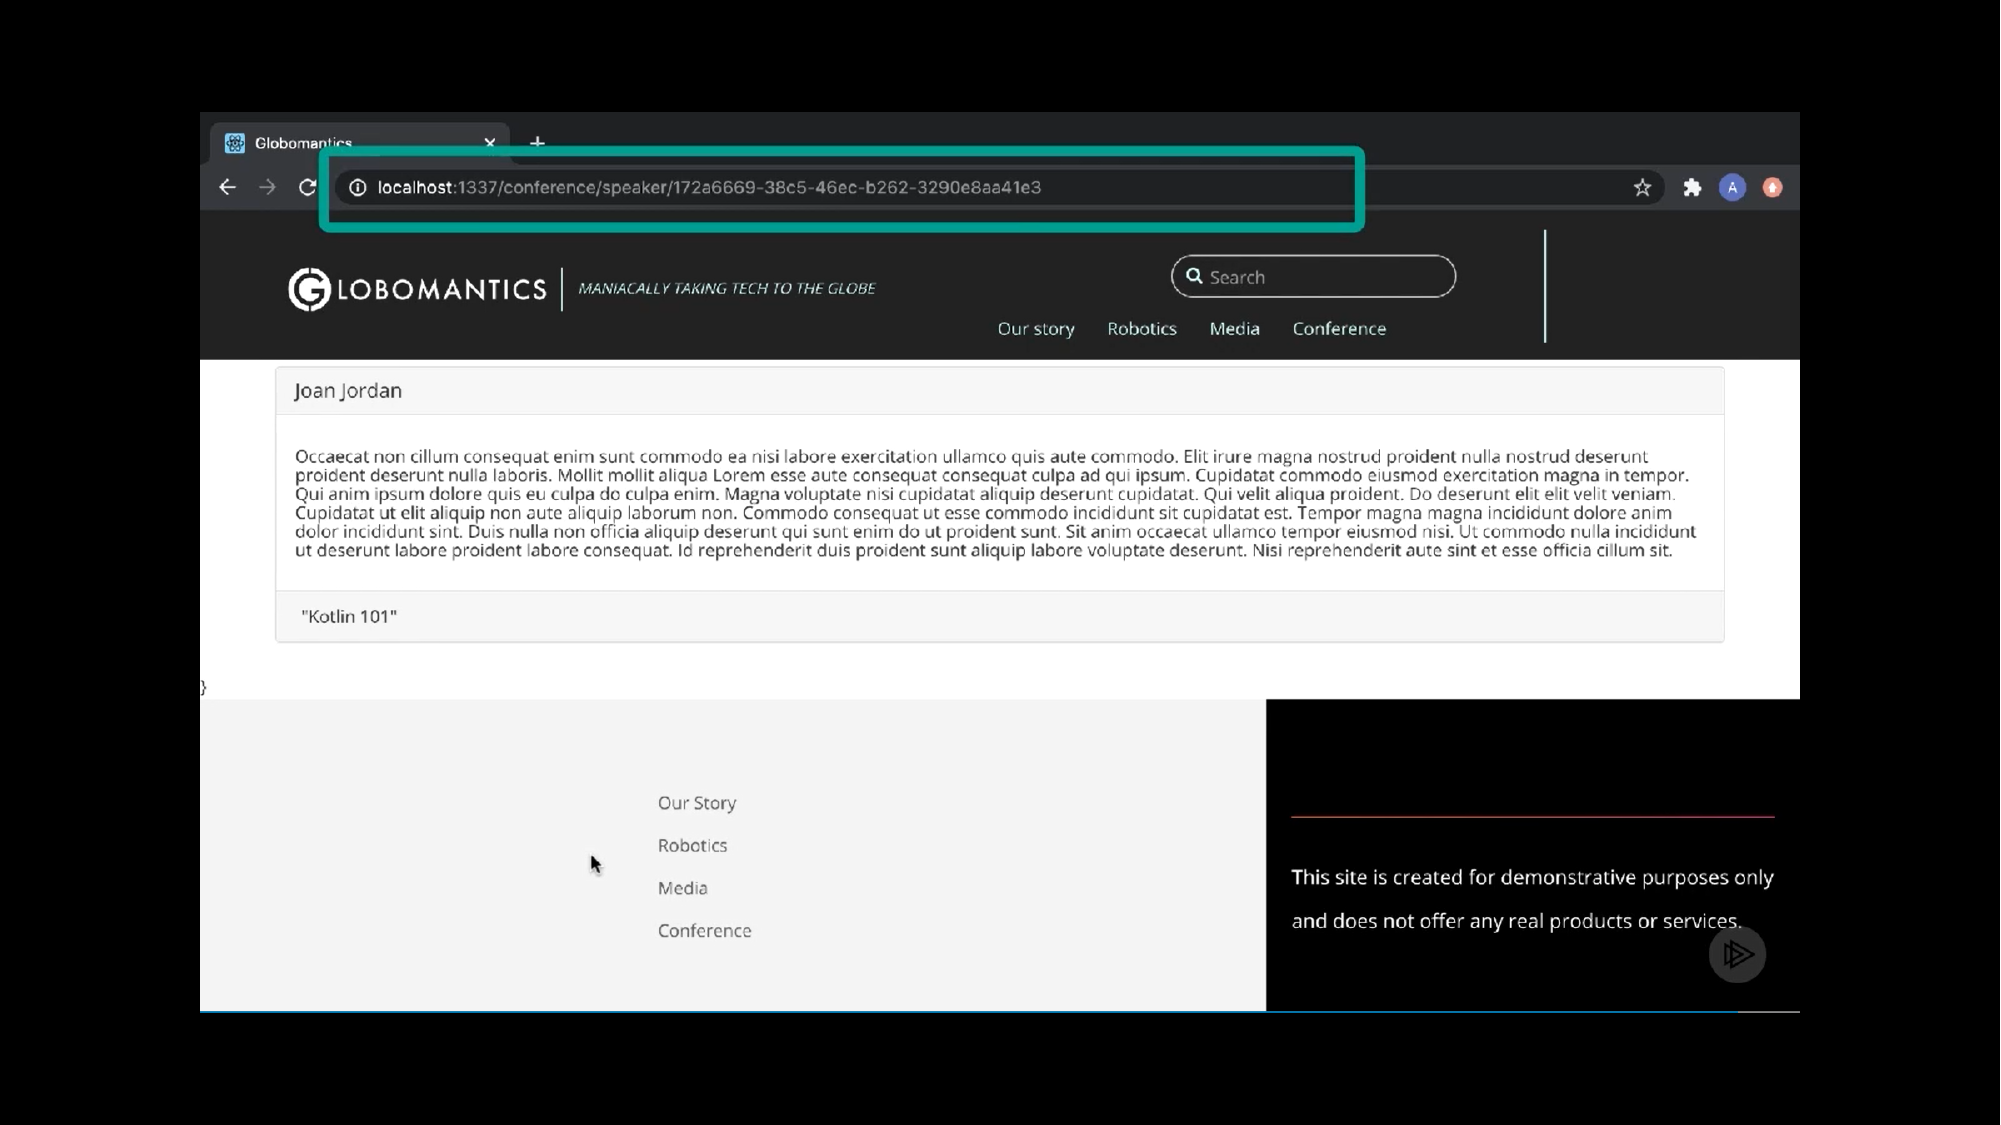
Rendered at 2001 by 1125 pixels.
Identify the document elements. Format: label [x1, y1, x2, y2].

picture [199, 112, 1800, 1013]
